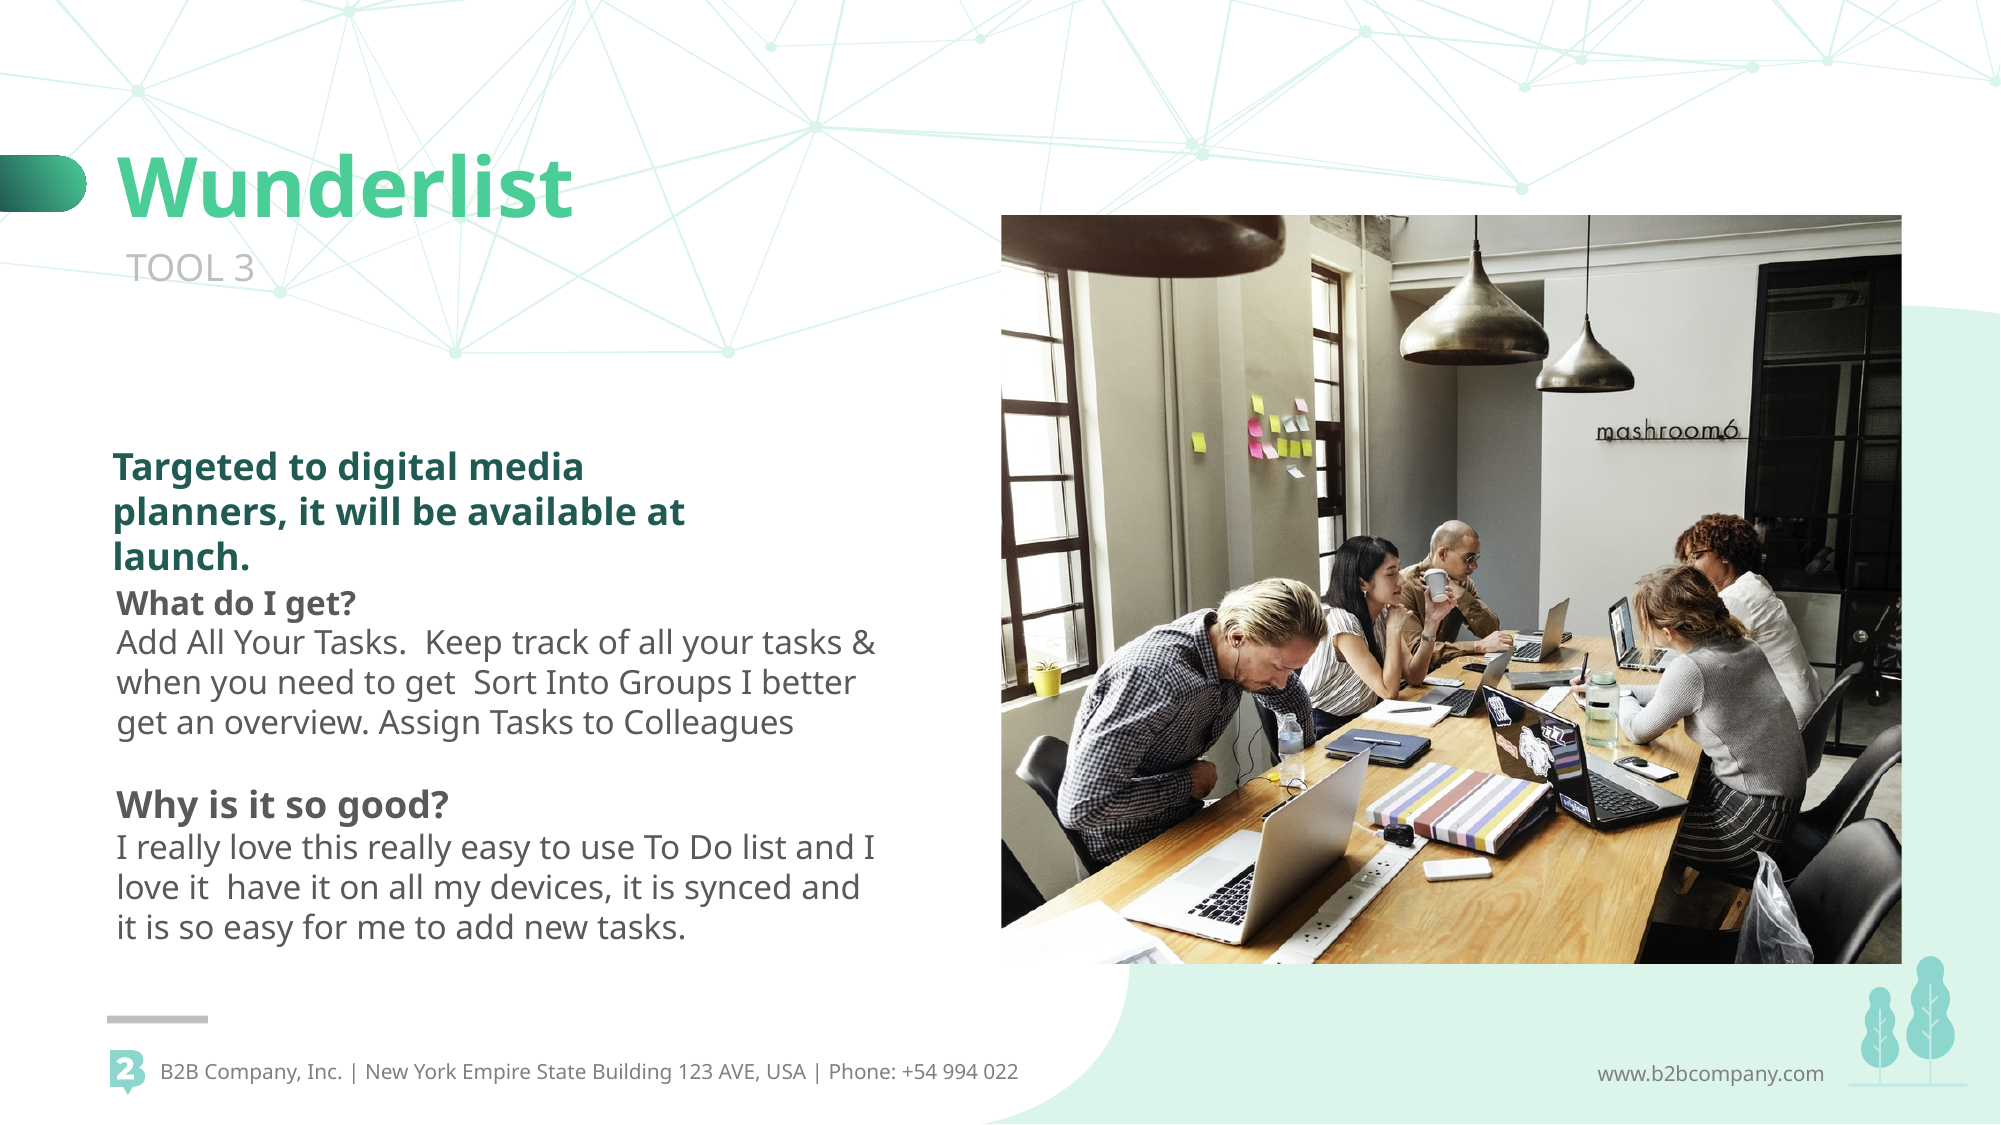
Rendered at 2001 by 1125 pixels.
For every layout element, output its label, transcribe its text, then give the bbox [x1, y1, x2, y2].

footer B2B Company, Inc. | New York Empire State Building 123 AVE, USA | Phone: +54 994 022 [145, 1042, 1130, 1103]
title Wunderlist [102, 127, 649, 256]
text_box Targeted to digital media planners, it will be available at launch. [97, 435, 726, 586]
text_box TOOL 3 [111, 213, 271, 296]
picture [1001, 215, 1902, 964]
text_box What do I get? Add All Your Tasks. Keep track of all your tasks & when you need to get Sort Into Groups I better get an overview. Assign Tasks to Colleagues Why is it so good? I really love this really easy to use To Do list and I love it have it on all my devices, it is synced and it is so easy for me to add new tasks. [101, 574, 898, 954]
